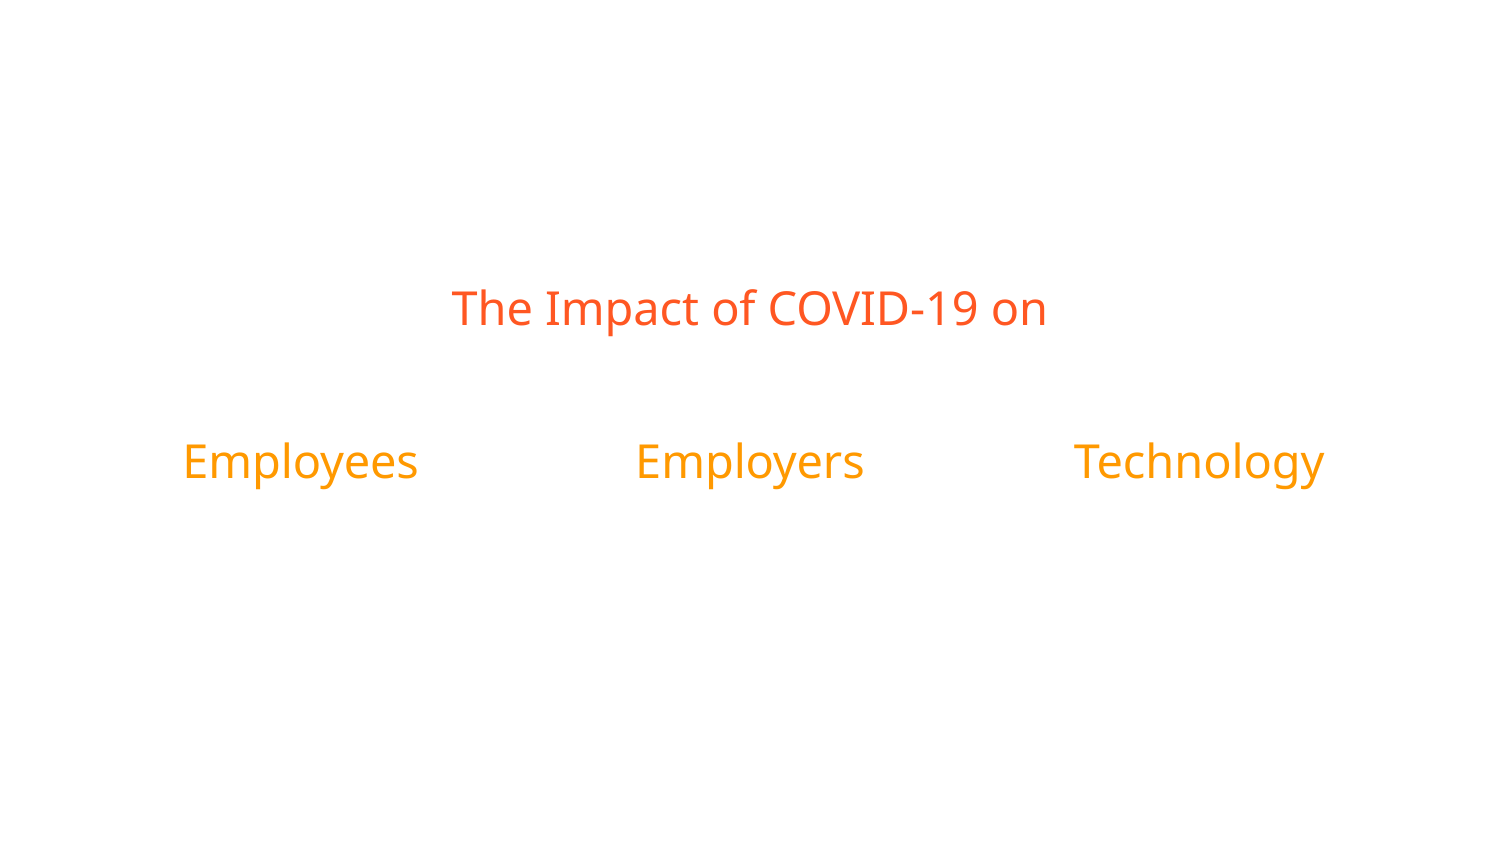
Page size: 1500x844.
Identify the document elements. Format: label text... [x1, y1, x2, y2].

title The Impact of COVID-19 on [259, 260, 1241, 355]
title Technology [996, 413, 1402, 507]
title Employers [547, 413, 953, 507]
title Employees [98, 413, 504, 507]
